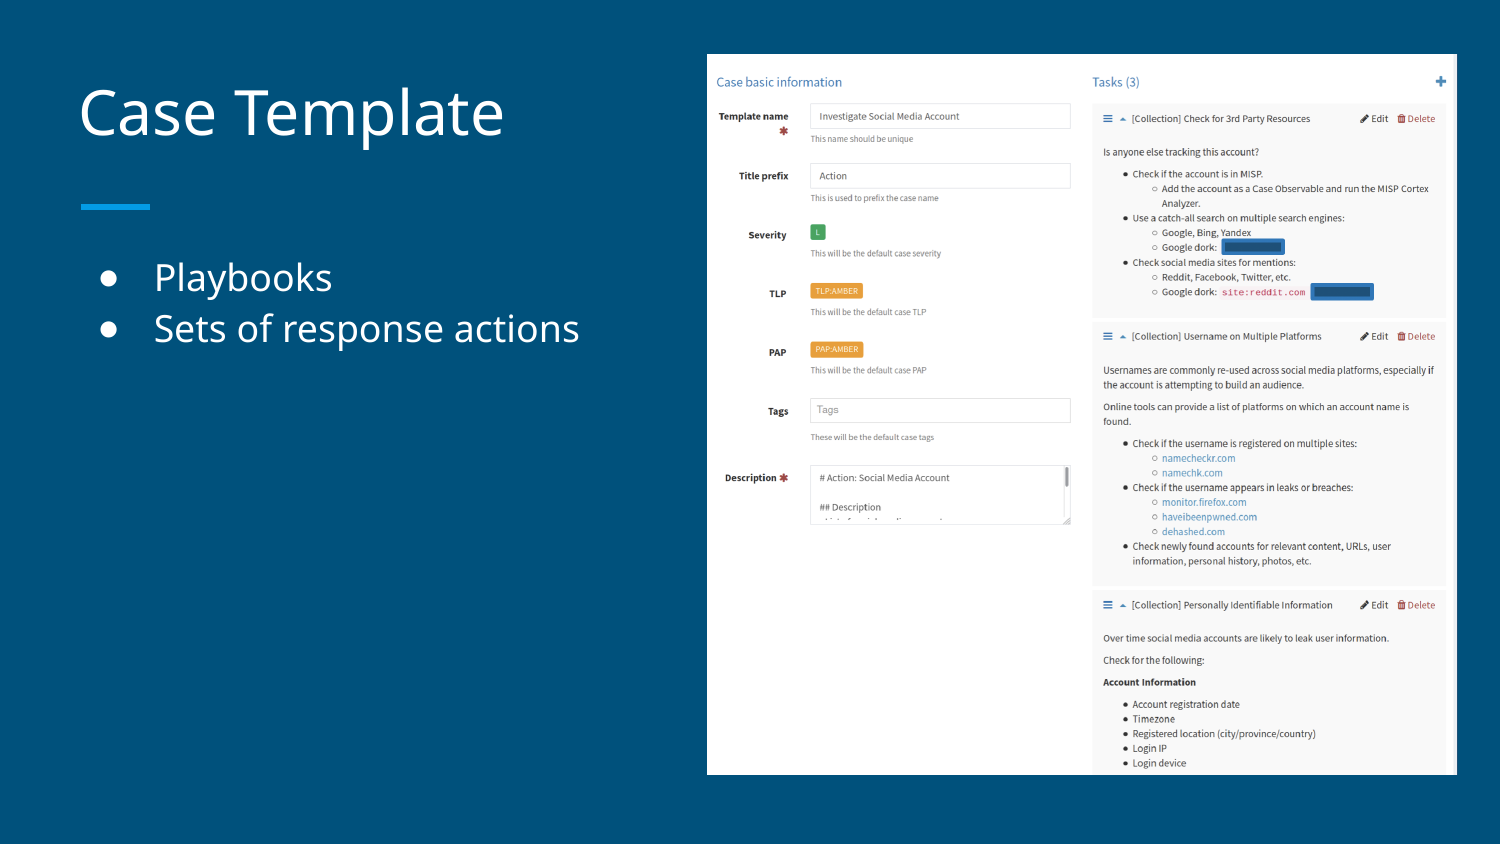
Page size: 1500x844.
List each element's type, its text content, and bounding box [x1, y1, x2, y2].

list Playbooks Sets of response actions [63, 231, 628, 796]
title Case Template [63, 49, 1437, 164]
picture [708, 55, 1457, 774]
